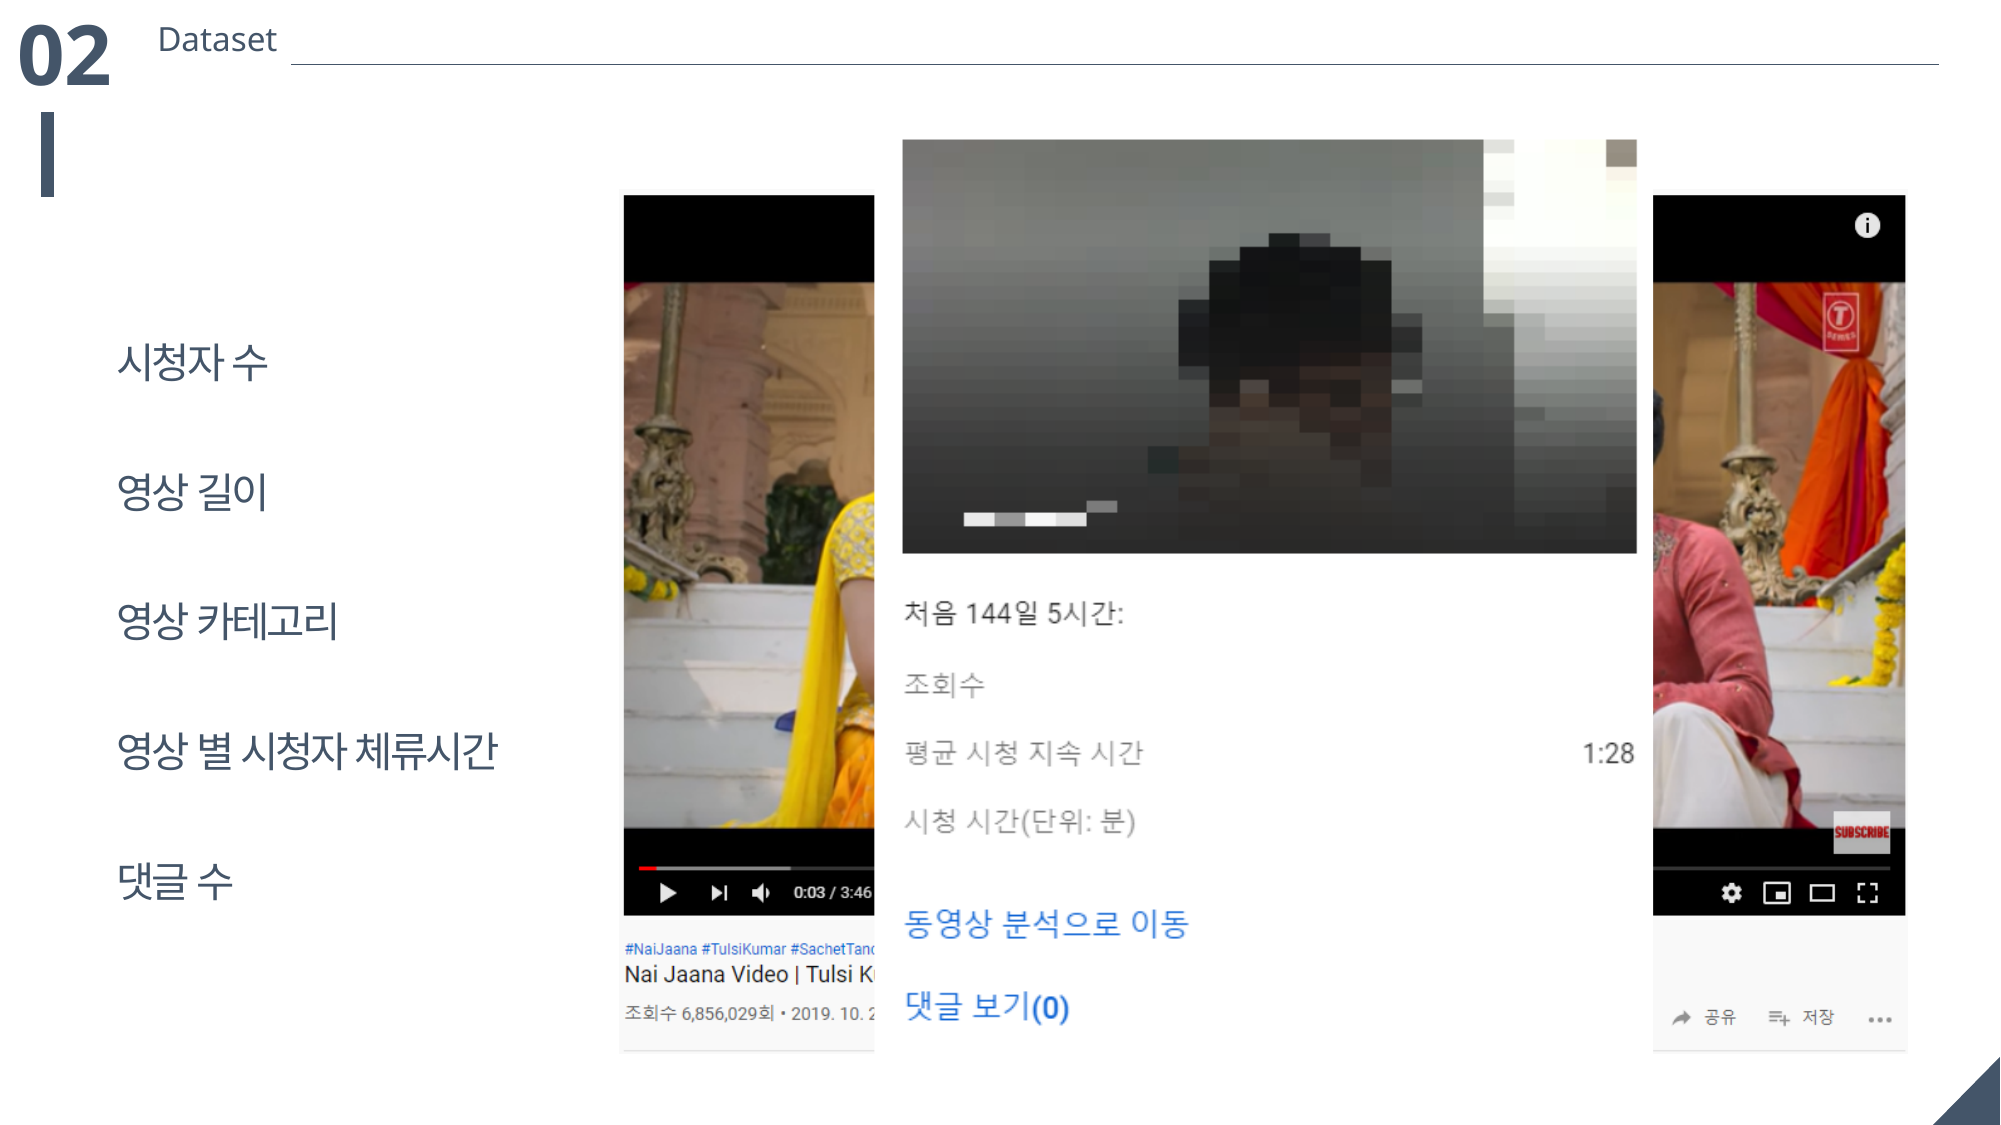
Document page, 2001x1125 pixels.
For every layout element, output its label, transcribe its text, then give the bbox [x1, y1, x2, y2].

text_box [41, 112, 54, 197]
text_box 02 [2, 0, 194, 110]
text_box Dataset [142, 10, 293, 66]
picture [619, 121, 1908, 1082]
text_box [101, 329, 573, 914]
